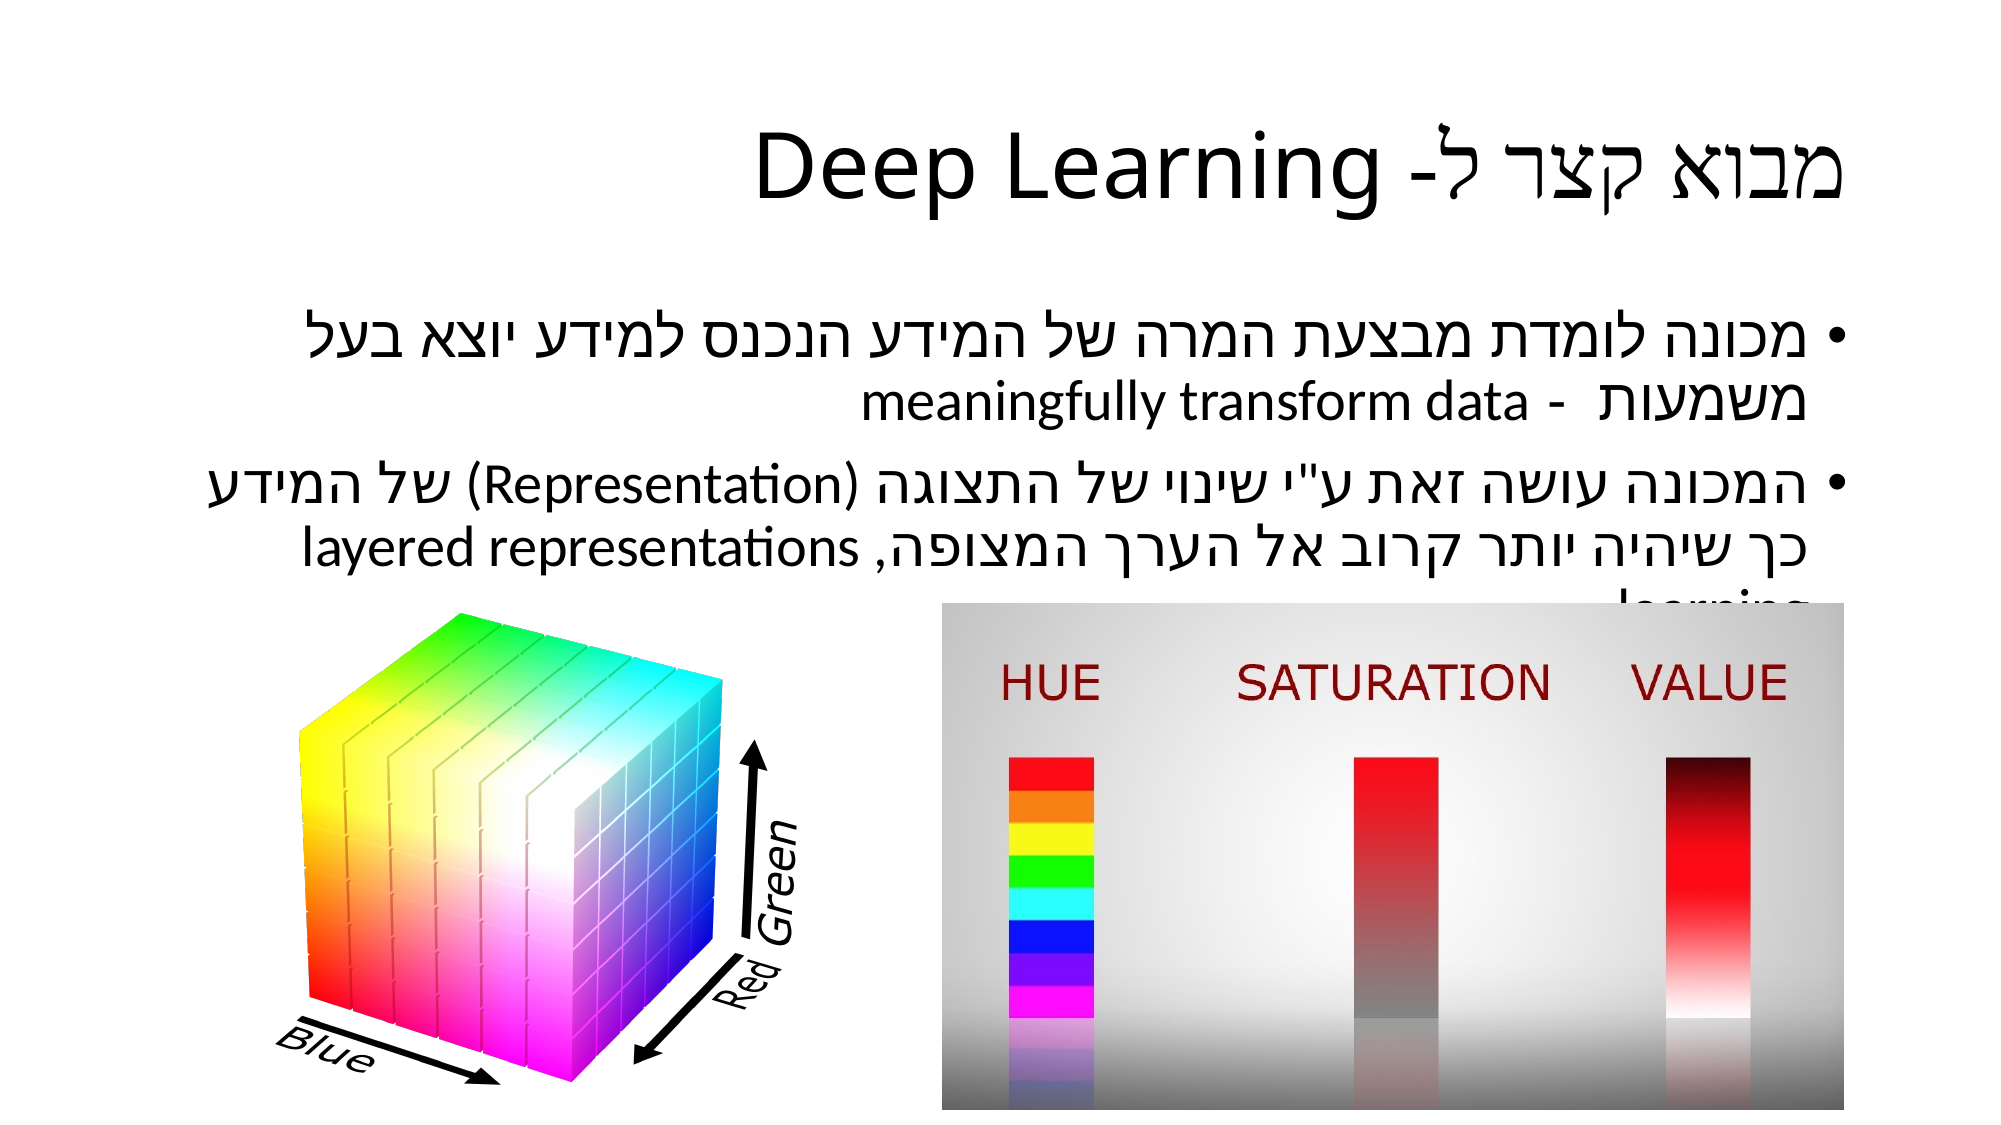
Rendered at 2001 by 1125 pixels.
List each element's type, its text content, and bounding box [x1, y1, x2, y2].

picture [942, 603, 1844, 1110]
title מבוא קצר ל- Deep Learning [137, 59, 1863, 278]
list מכונה לומדת מבצעת המרה של המידע הנכנס למידע יוצא בעל משמעות - meaningfully transform data המכונה עושה זאת ע"י שינוי של התצוגה (Representation) של המידע כך שיהיה יותר קרוב אל הערך המצופה, layered representations learning [137, 299, 1863, 1014]
picture [111, 537, 917, 1125]
